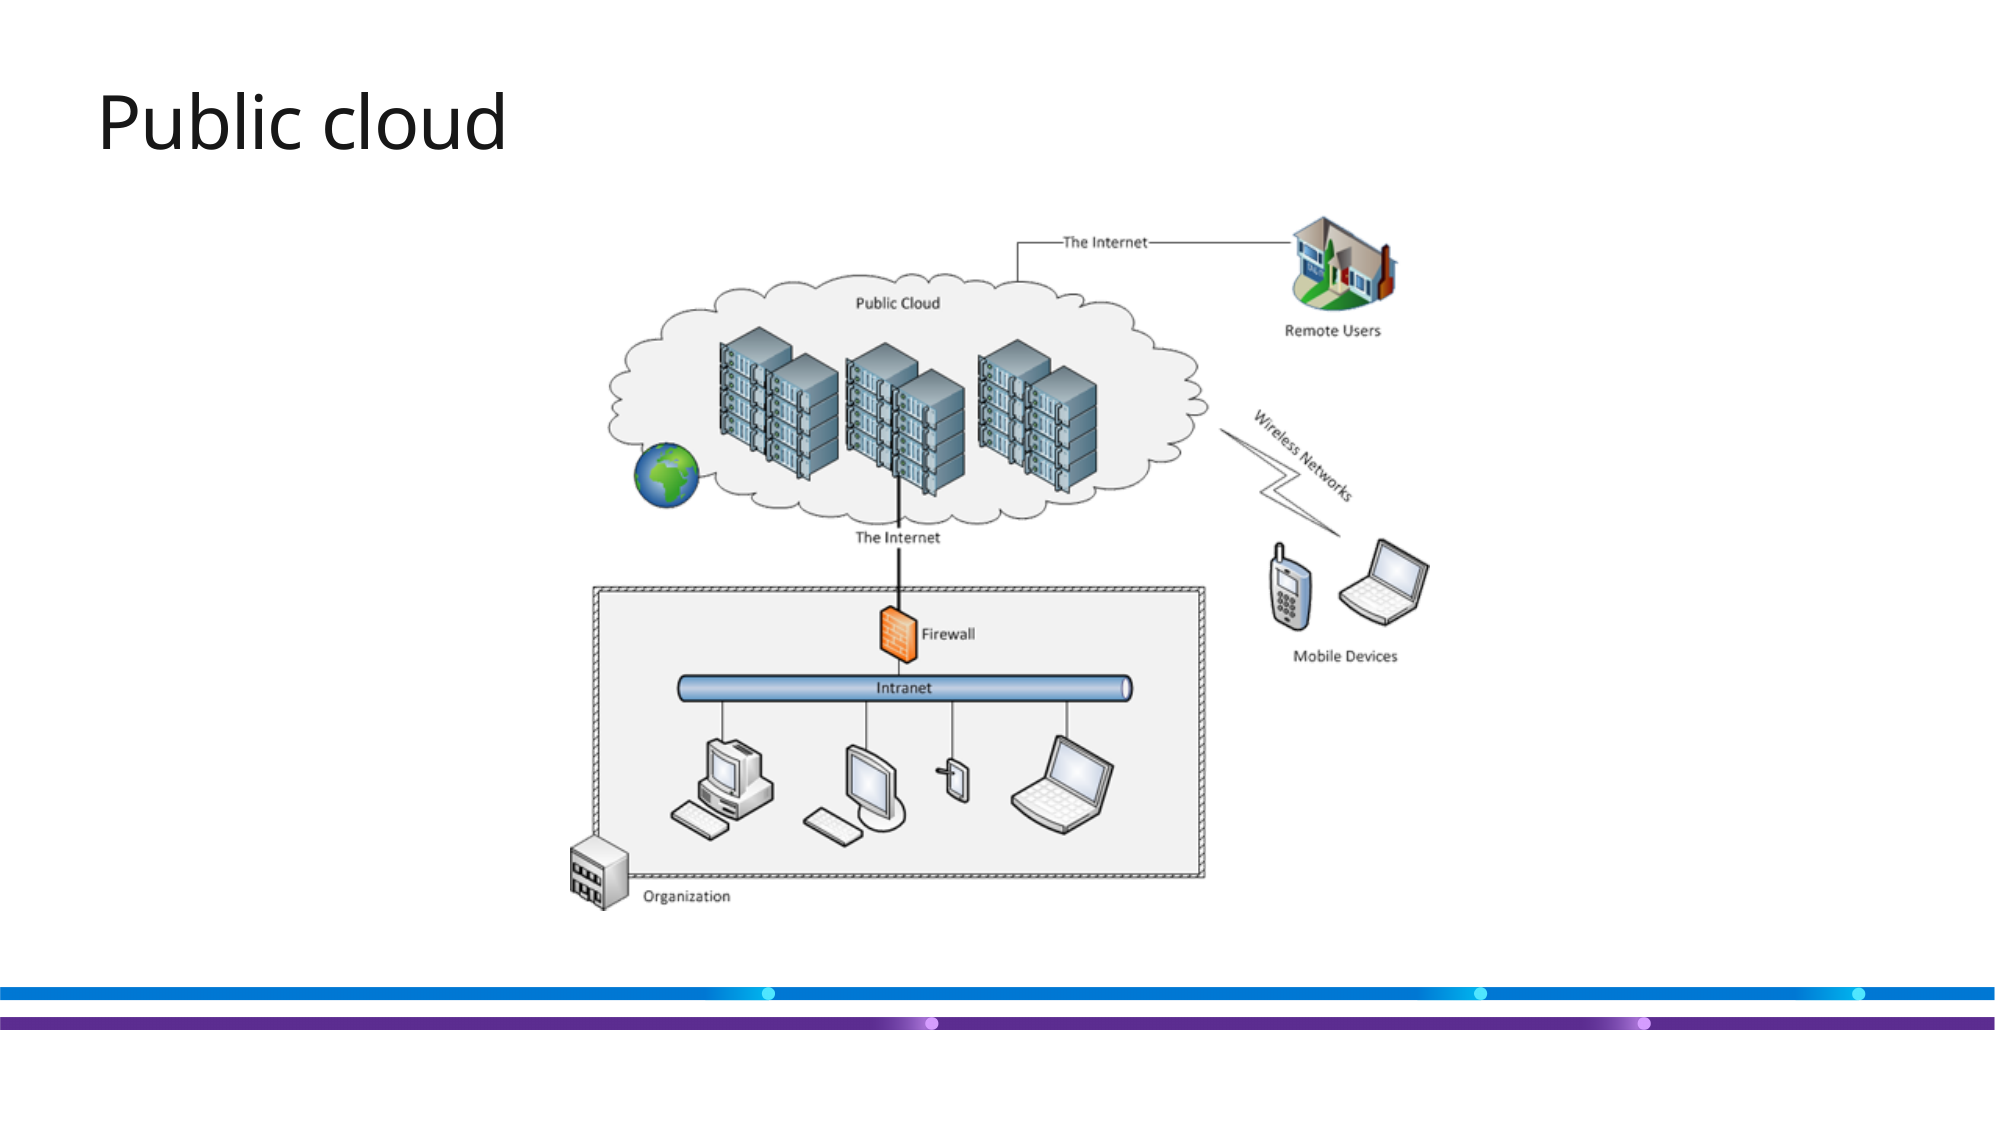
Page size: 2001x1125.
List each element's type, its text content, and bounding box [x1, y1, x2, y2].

picture [569, 214, 1430, 911]
picture [0, 987, 2000, 1030]
title Public cloud [96, 75, 1904, 166]
